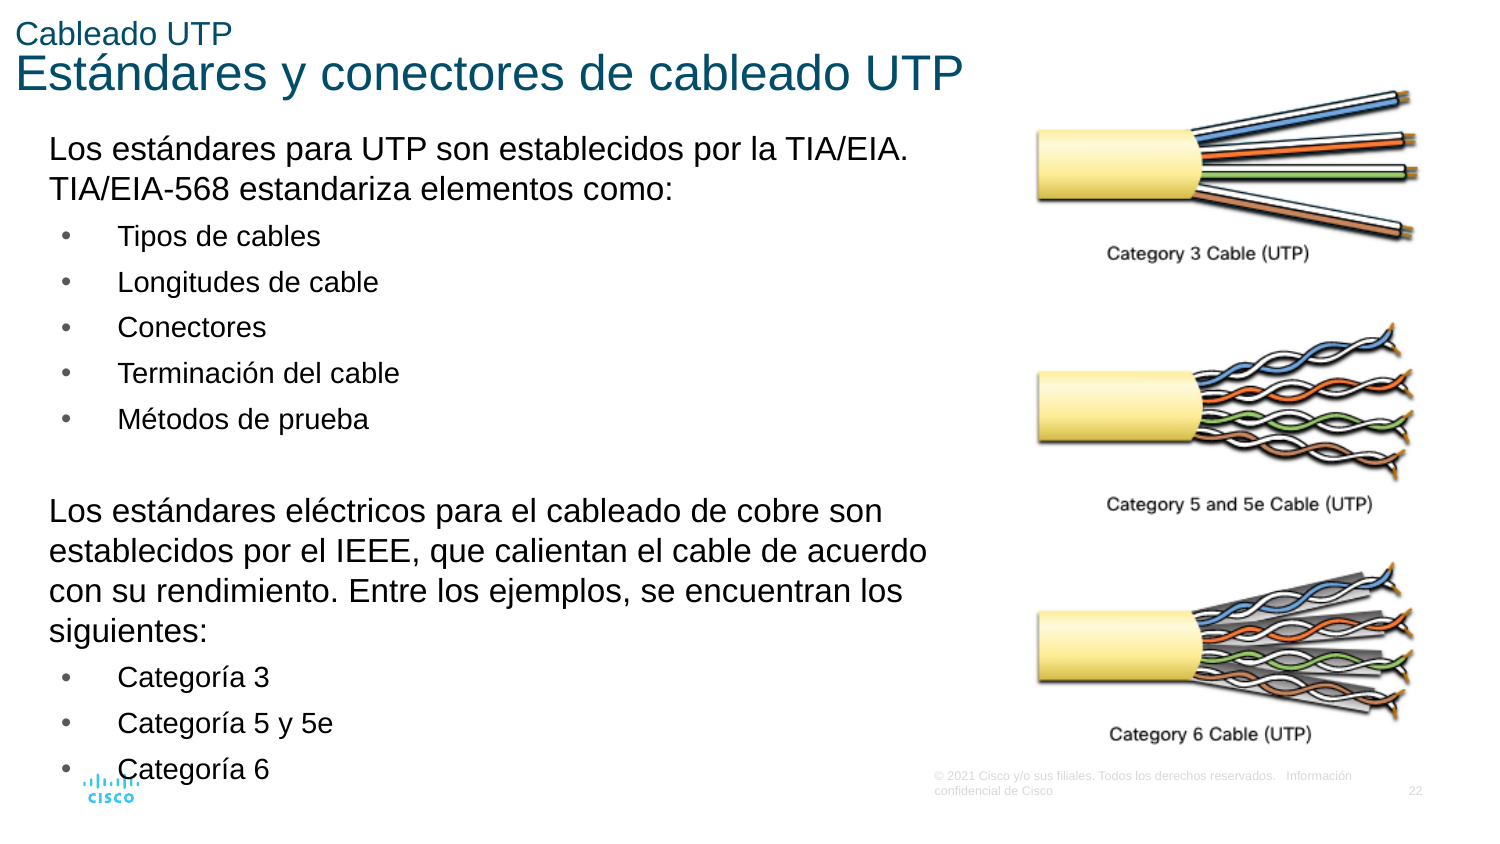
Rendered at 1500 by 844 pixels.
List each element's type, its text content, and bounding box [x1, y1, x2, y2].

picture [980, 59, 1440, 767]
title Cableado UTP Estándares y conectores de cableado UTP [0, 0, 981, 121]
list Los estándares para UTP son establecidos por la TIA/EIA. TIA/EIA-568 estandariza elementos como: Tipos de cables Longitudes de cable Conectores Terminación del cable Métodos de prueba Los estándares eléctricos para el cableado de cobre son establecidos por el IEEE, que calientan el cable de acuerdo con su rendimiento. Entre los ejemplos, se encuentran los siguientes: Categoría 3 Categoría 5 y 5e Categoría 6 [34, 120, 975, 724]
